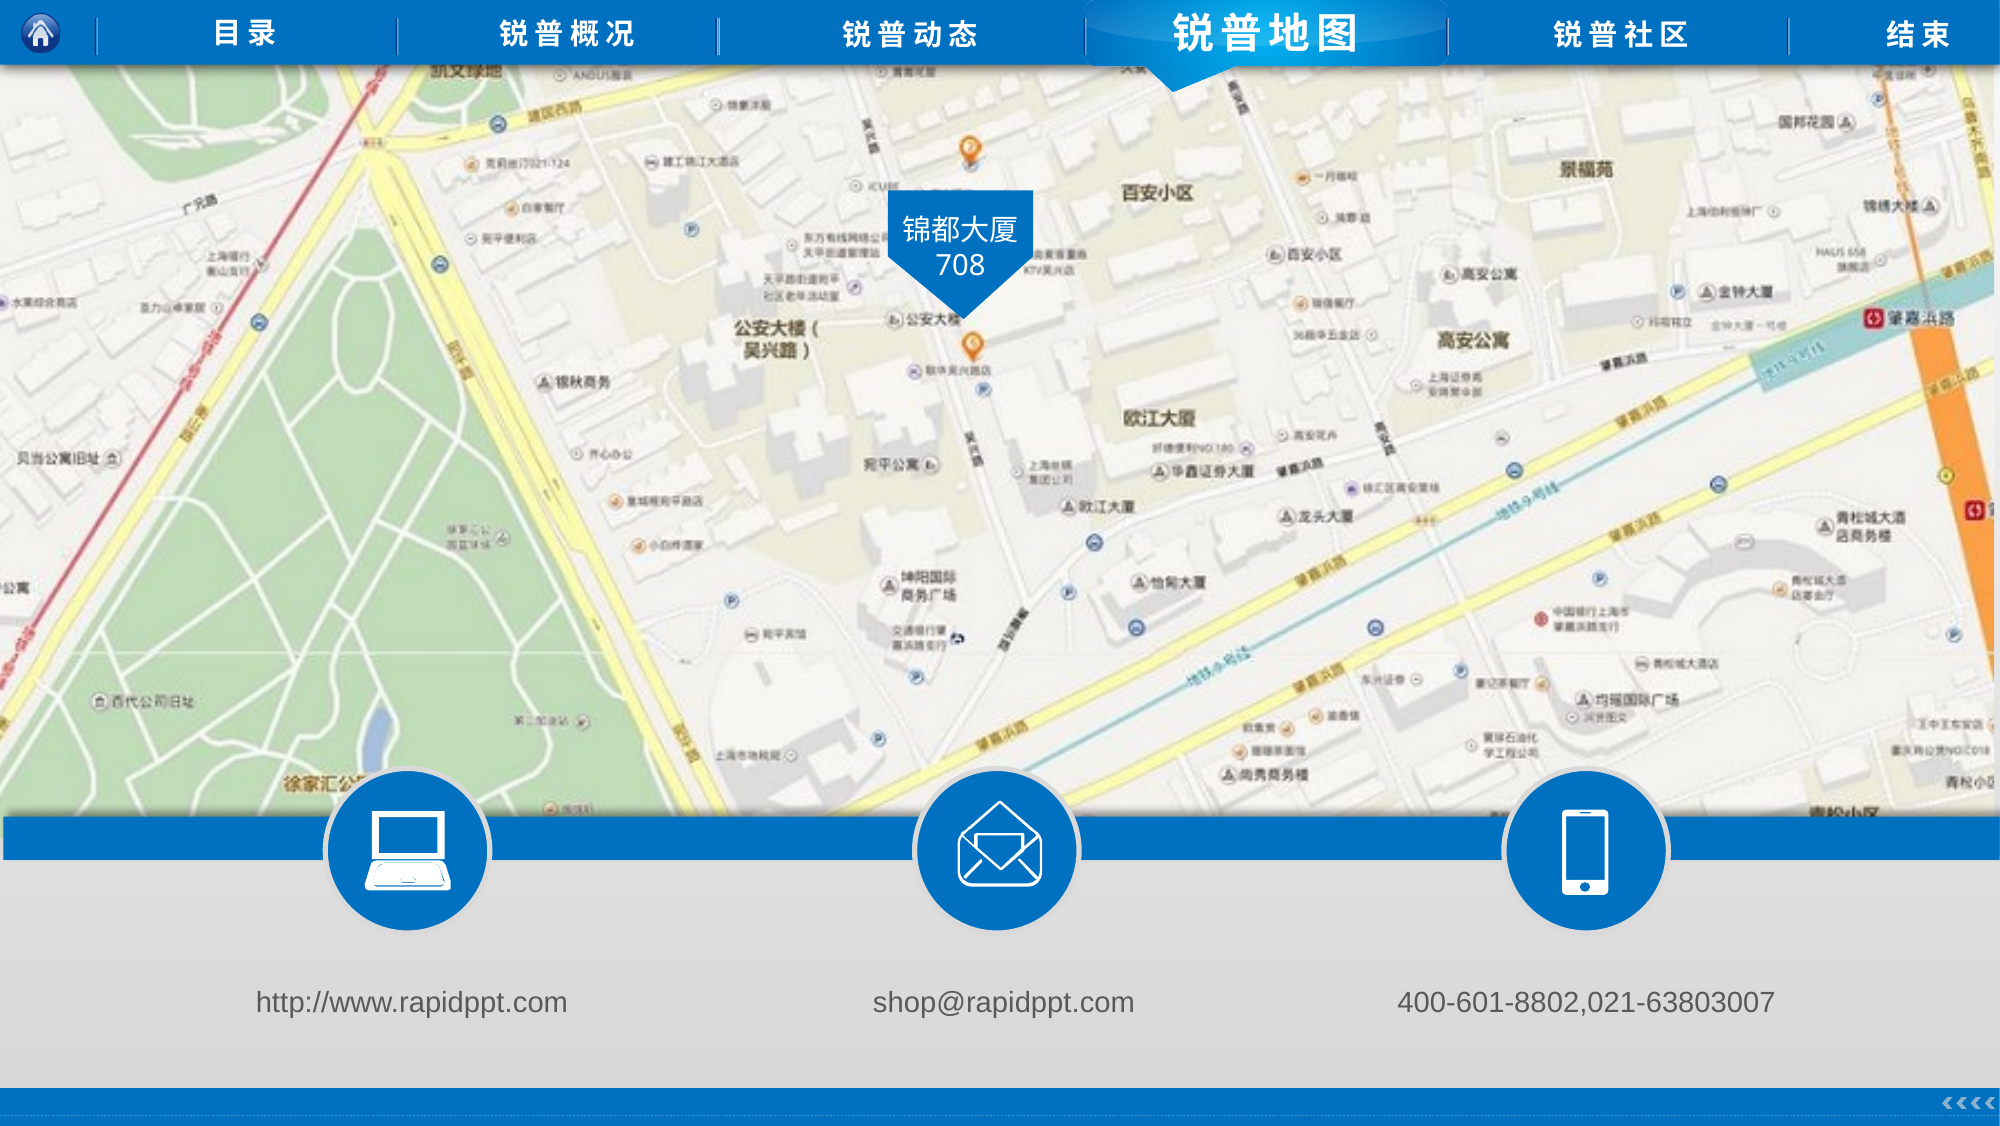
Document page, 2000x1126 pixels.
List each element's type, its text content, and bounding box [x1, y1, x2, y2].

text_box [3, 768, 2000, 933]
text_box 400-601-8802,021-63803007 [1382, 976, 1792, 1026]
text_box shop@rapidppt.com [858, 976, 1151, 1026]
picture [0, 66, 1995, 839]
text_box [0, 0, 2000, 66]
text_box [886, 190, 1035, 320]
text_box http://www.rapidppt.com [241, 976, 584, 1026]
